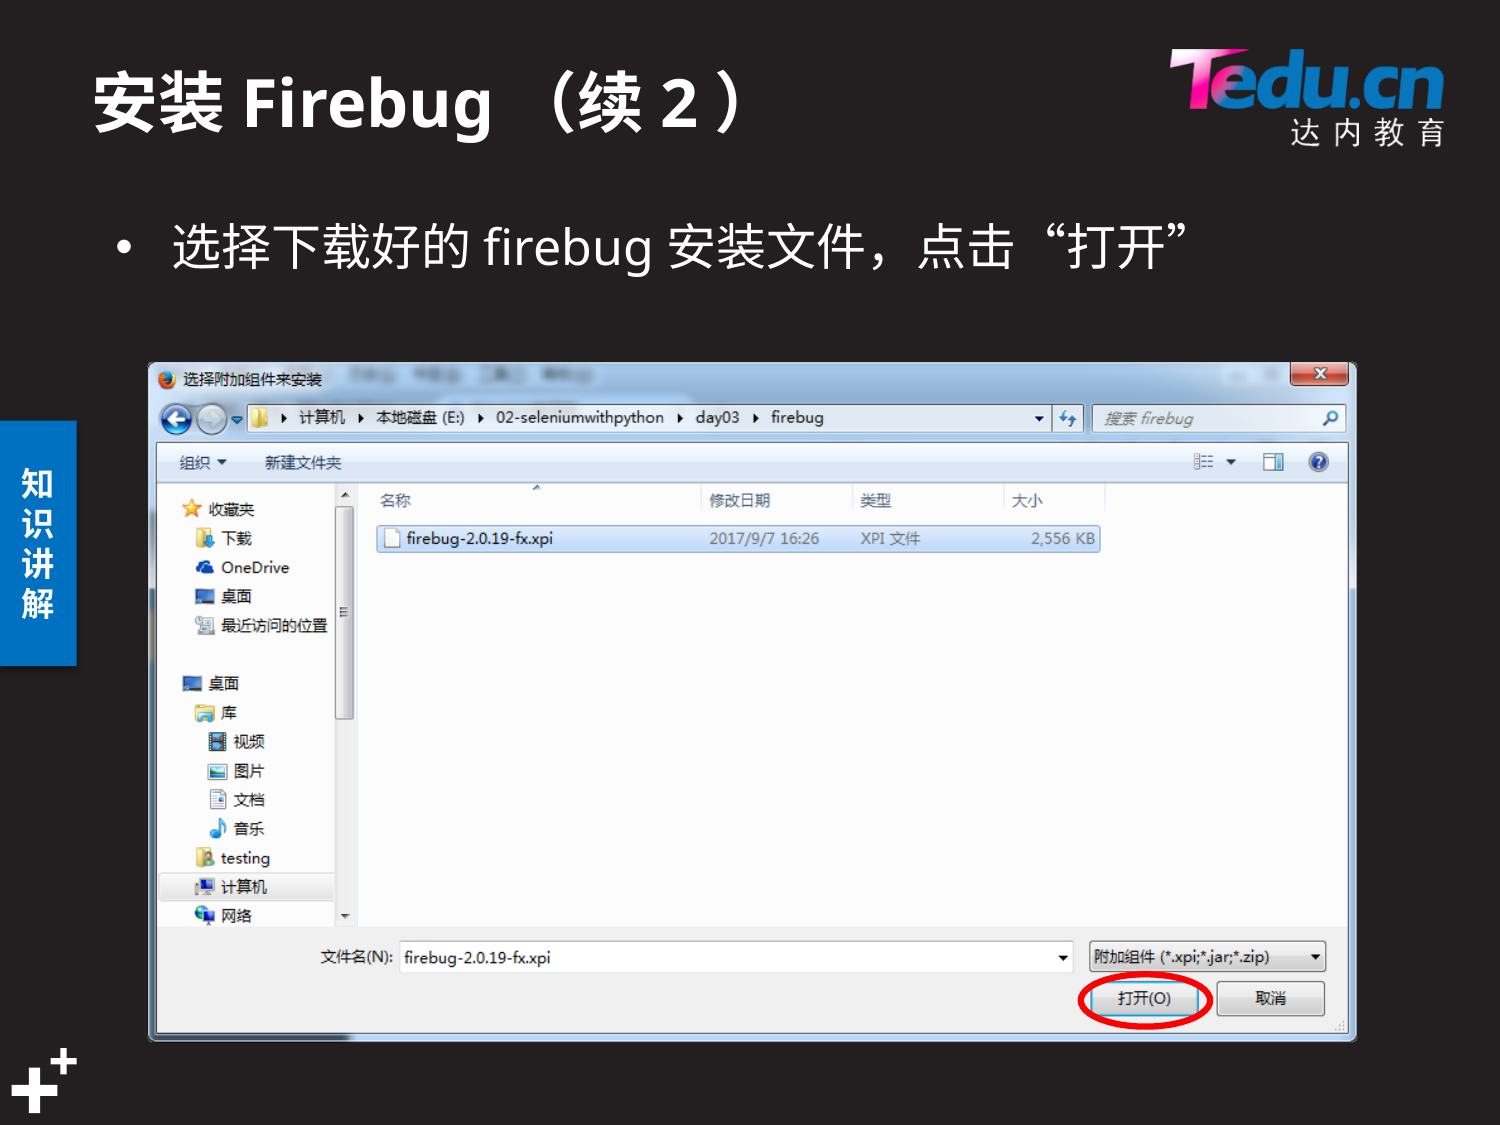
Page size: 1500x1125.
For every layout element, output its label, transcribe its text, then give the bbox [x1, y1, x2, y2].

picture [147, 361, 1358, 1043]
title 安装Firebug（续2） [76, 42, 1188, 160]
list 选择下载好的firebug安装文件，点击“打开” [100, 196, 1436, 278]
picture [1157, 35, 1459, 162]
